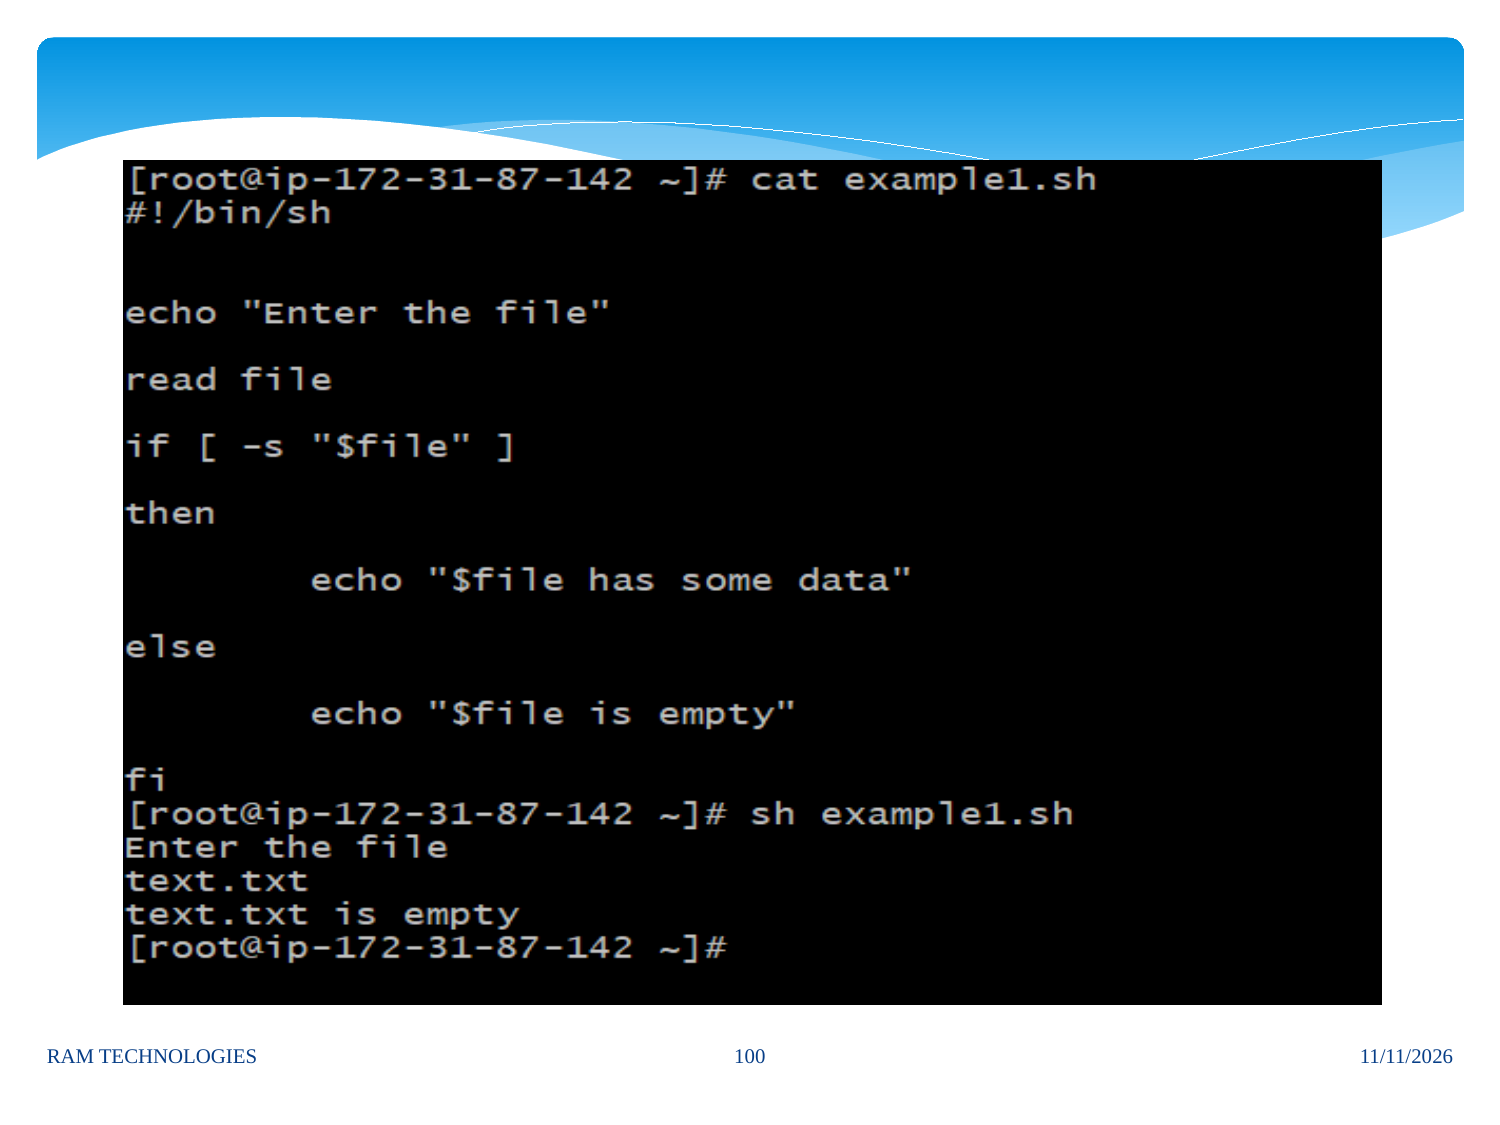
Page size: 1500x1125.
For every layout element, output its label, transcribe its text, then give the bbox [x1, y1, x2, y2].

footer RAM TECHNOLOGIES [31, 1025, 653, 1086]
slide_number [847, 1025, 1469, 1086]
slide_number 100 [654, 1025, 846, 1086]
picture [123, 160, 1382, 1006]
slide_number 216 [1366, 157, 1387, 164]
